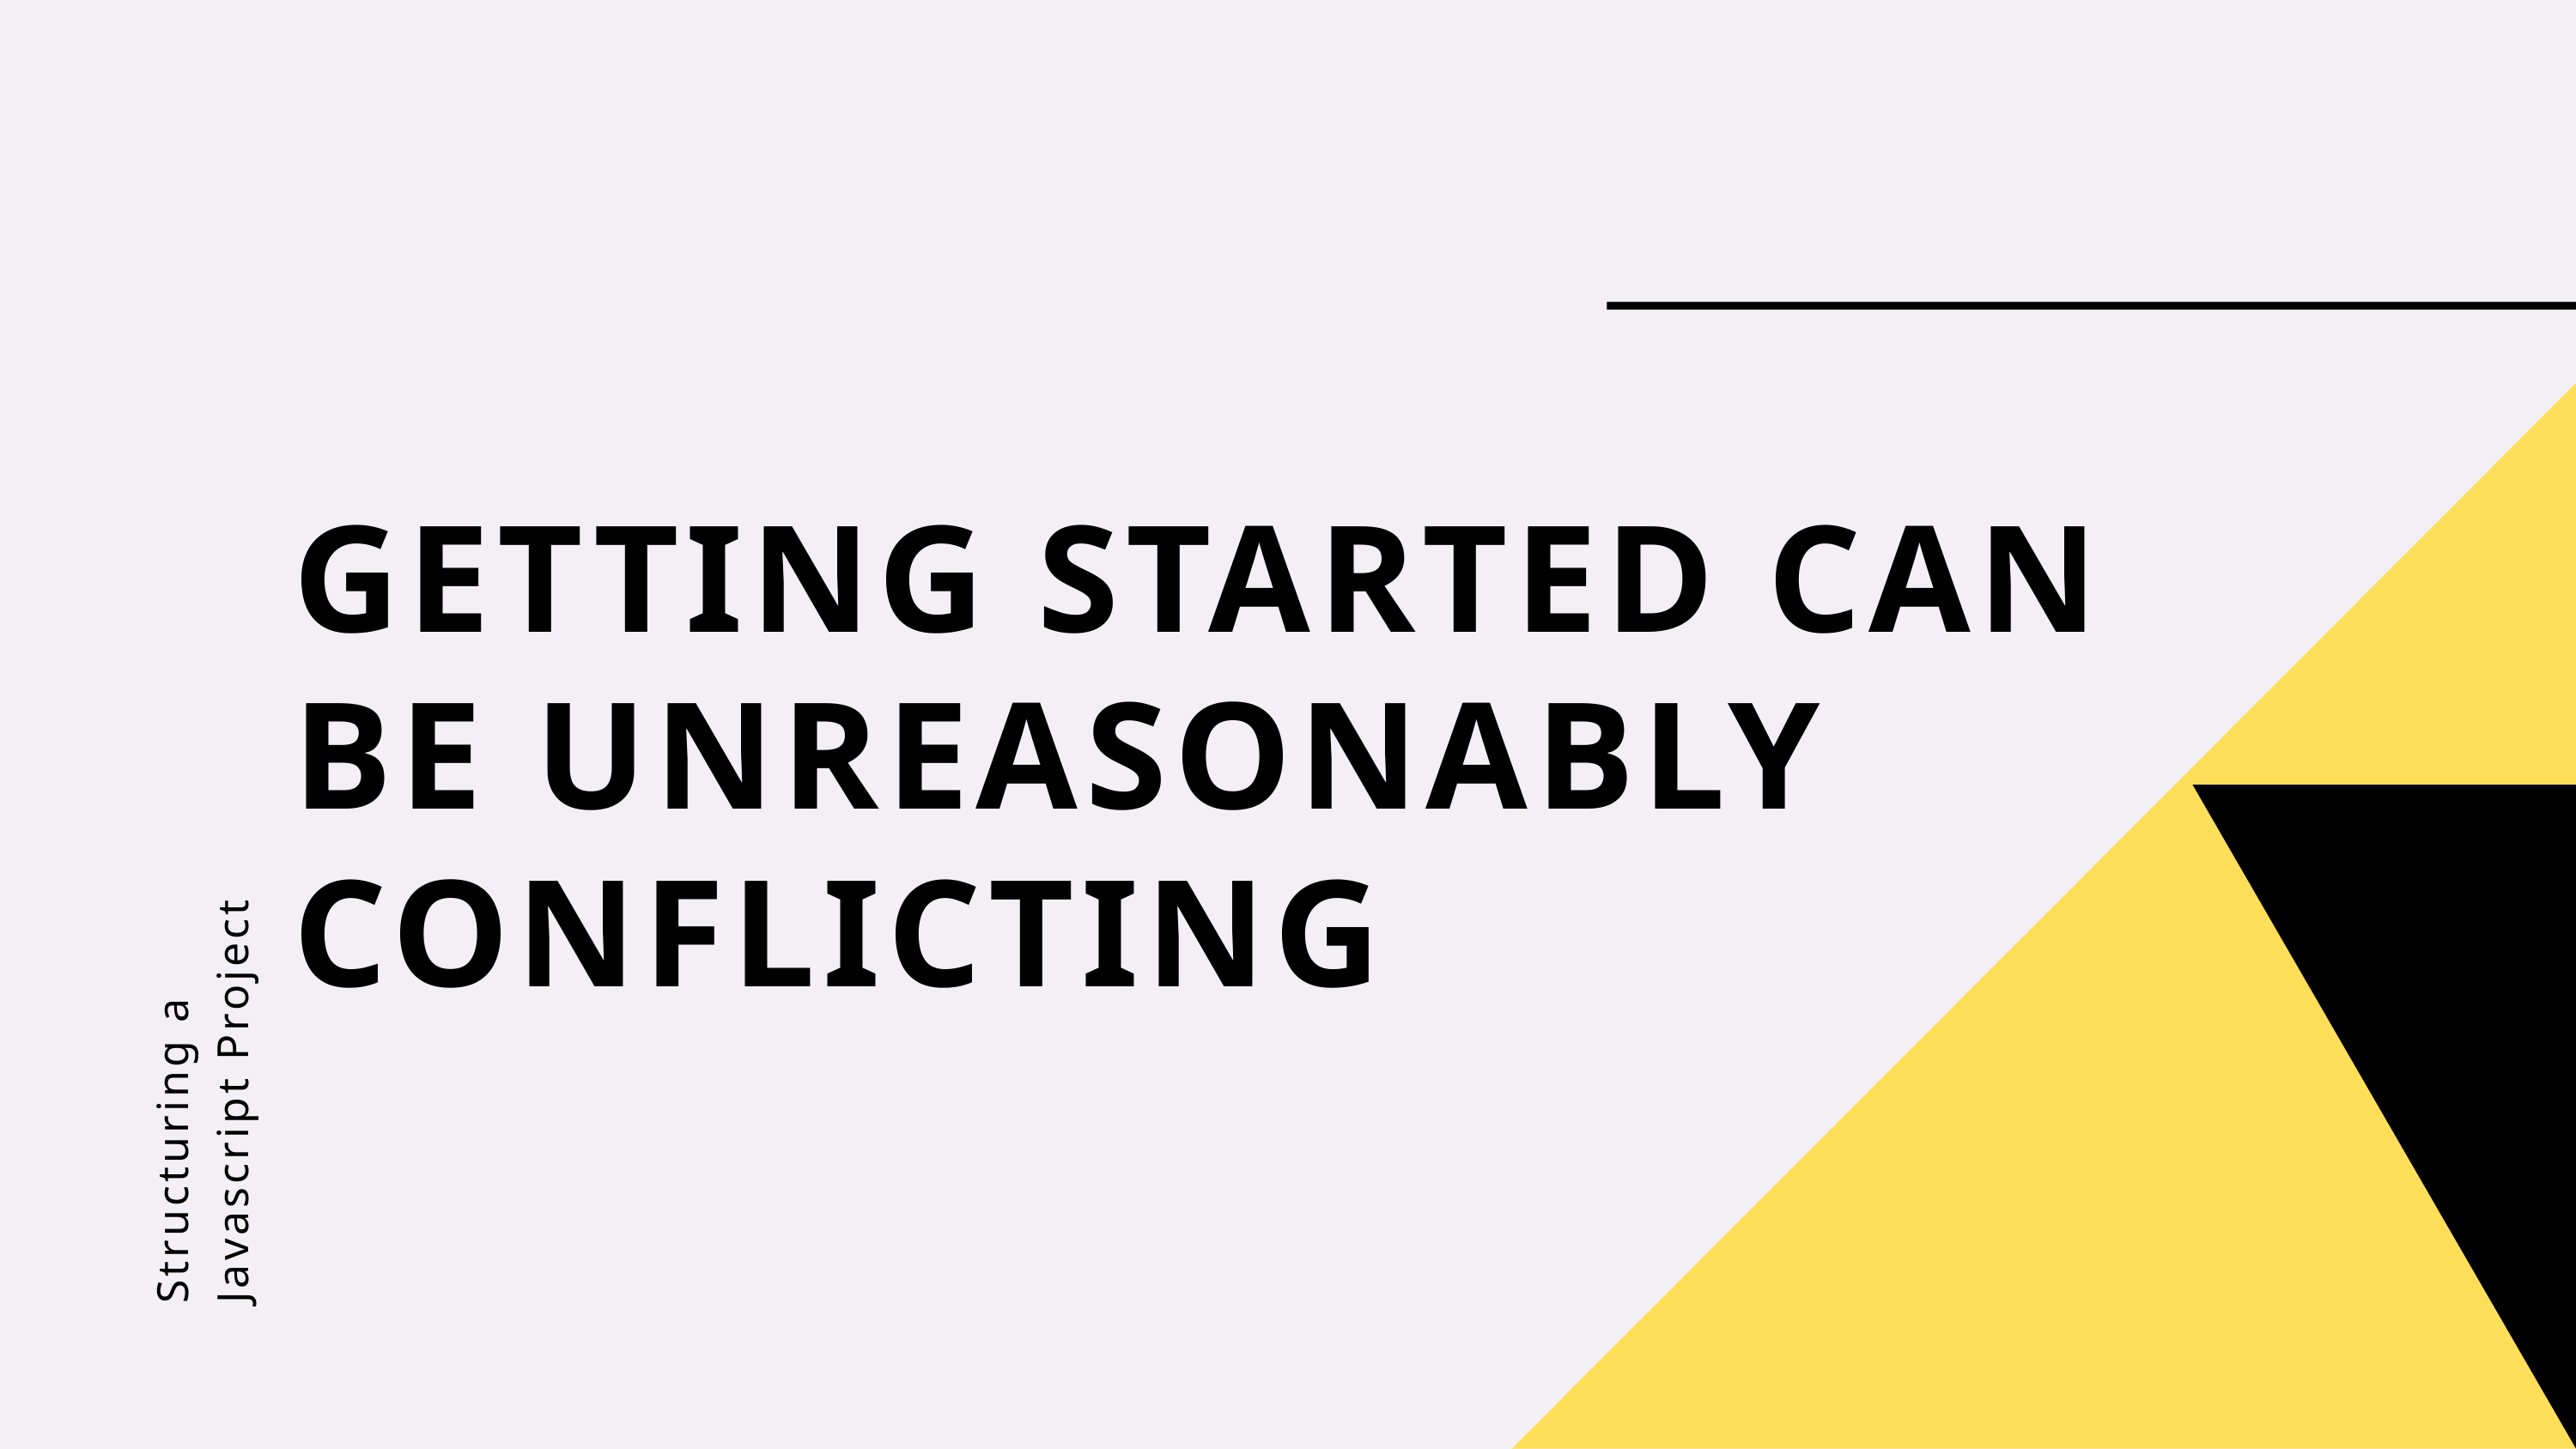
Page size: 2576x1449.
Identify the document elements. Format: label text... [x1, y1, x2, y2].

text_box [1607, 301, 2576, 310]
text_box Structuring a Javascript Project [137, 790, 258, 1304]
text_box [1510, 384, 2576, 1448]
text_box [2192, 784, 2576, 1449]
text_box GETTING STARTED CAN BE UNREASONABLY CONFLICTING [293, 483, 1506, 1016]
